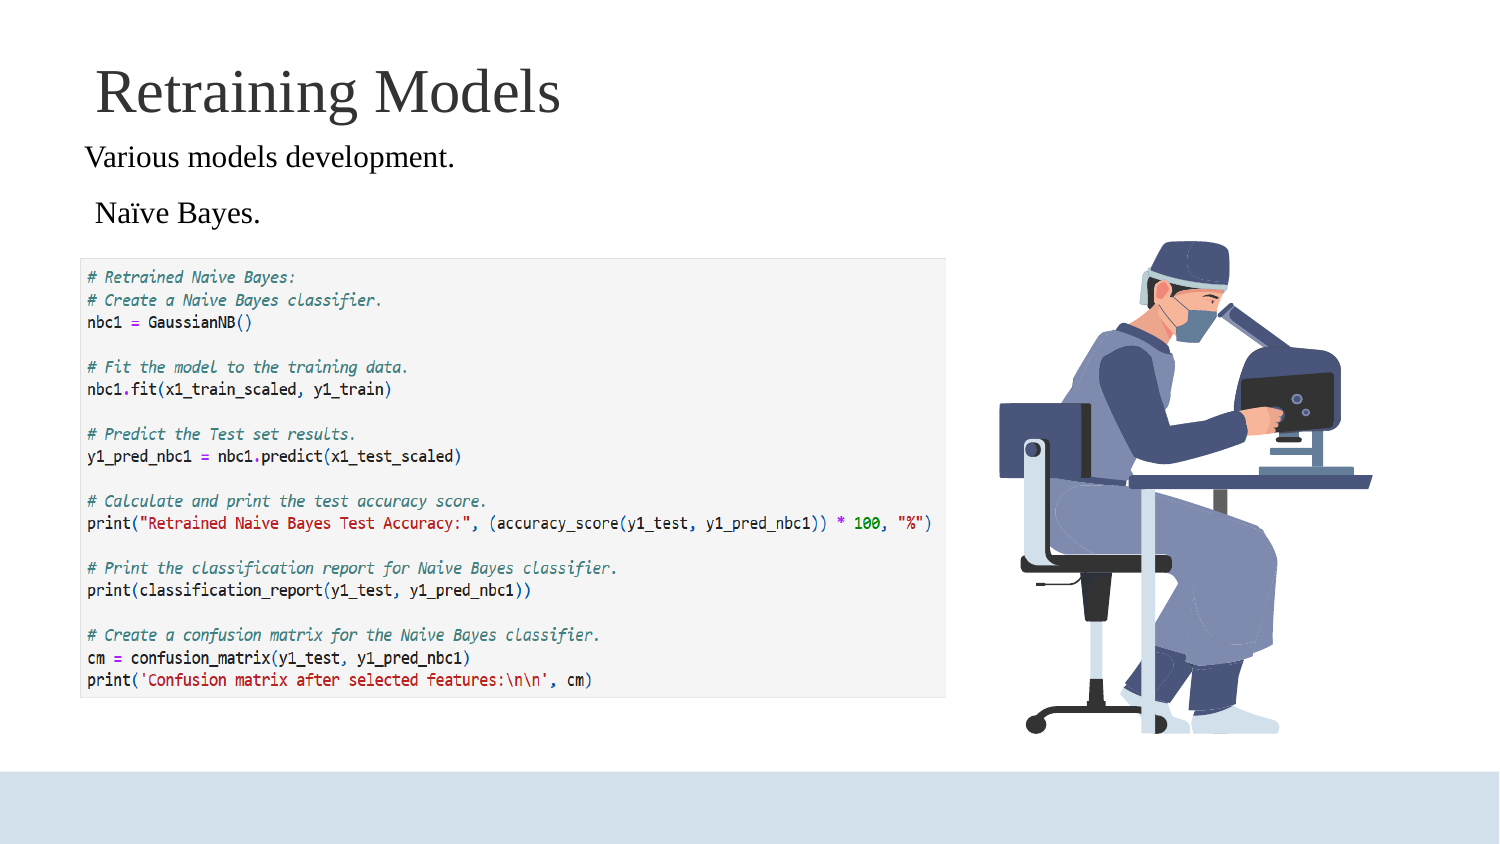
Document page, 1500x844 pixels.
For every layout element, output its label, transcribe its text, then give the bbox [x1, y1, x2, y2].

picture [79, 254, 946, 698]
title Retraining Models [80, 35, 1344, 130]
text_box Various models development. [69, 128, 702, 181]
text_box Naïve Bayes. [80, 184, 712, 238]
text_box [999, 240, 1374, 735]
